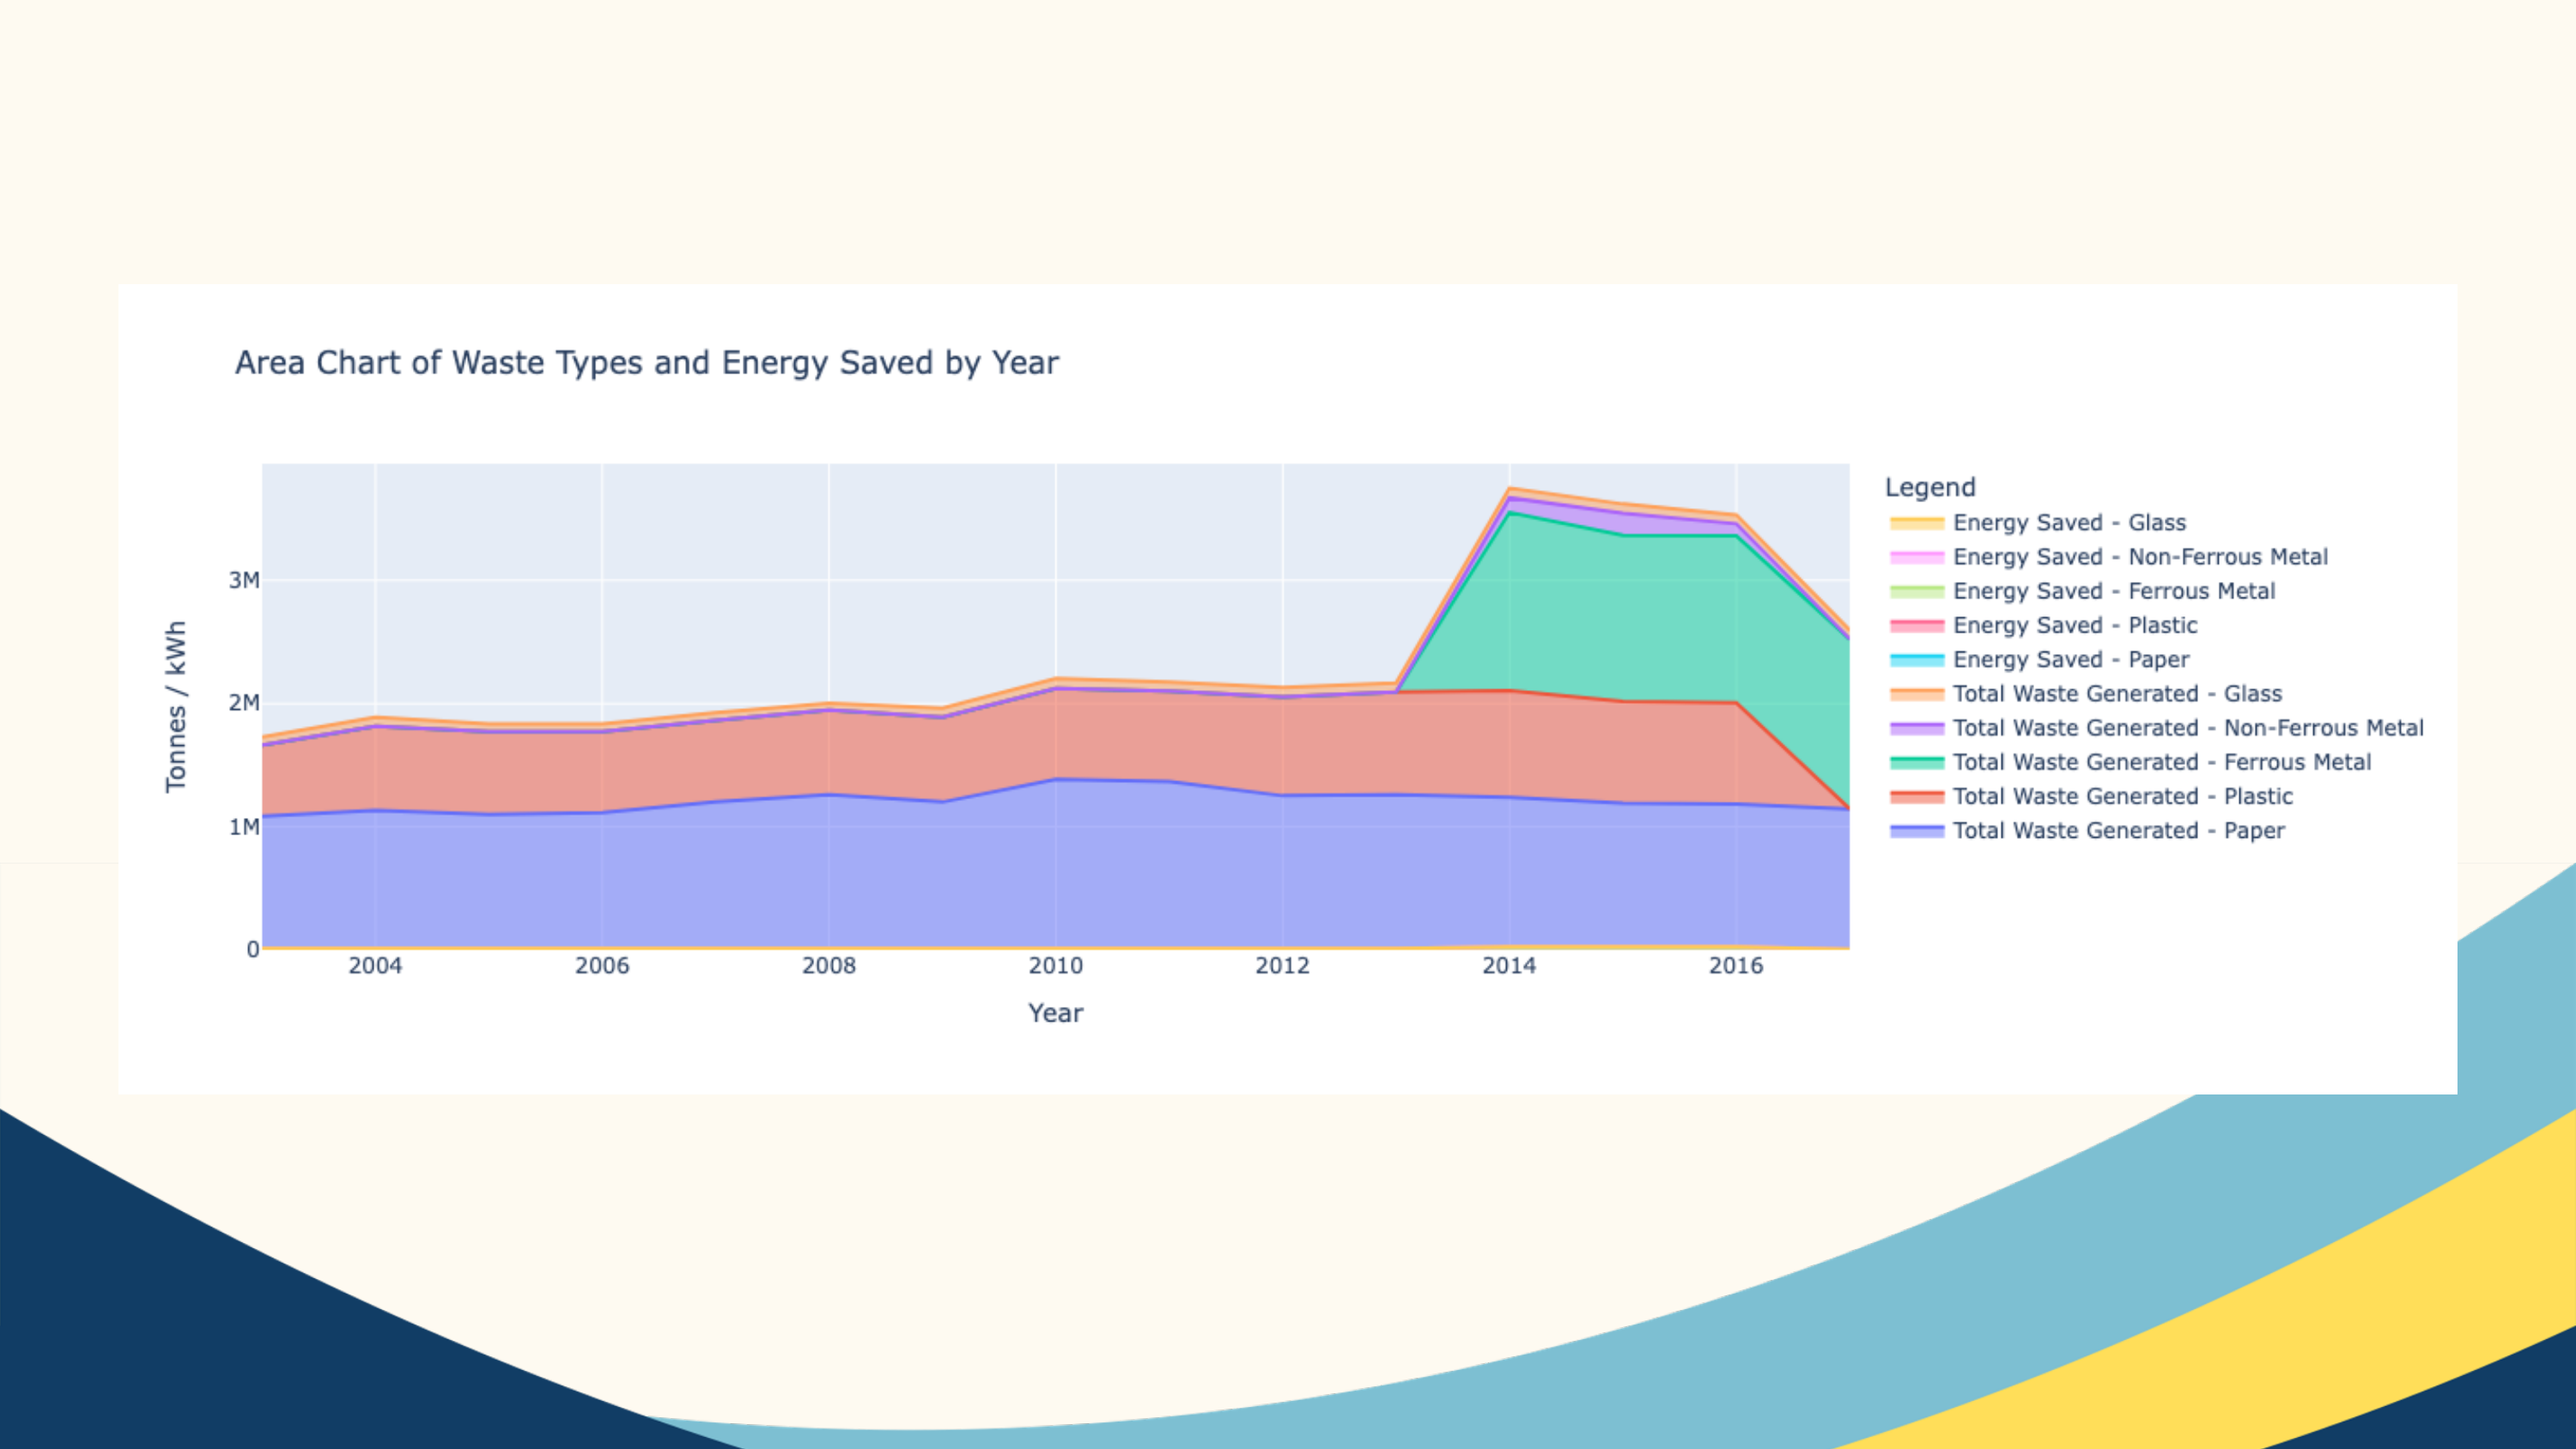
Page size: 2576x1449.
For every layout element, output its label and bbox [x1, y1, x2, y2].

picture [118, 283, 2458, 1095]
text_box [0, 863, 2576, 1449]
